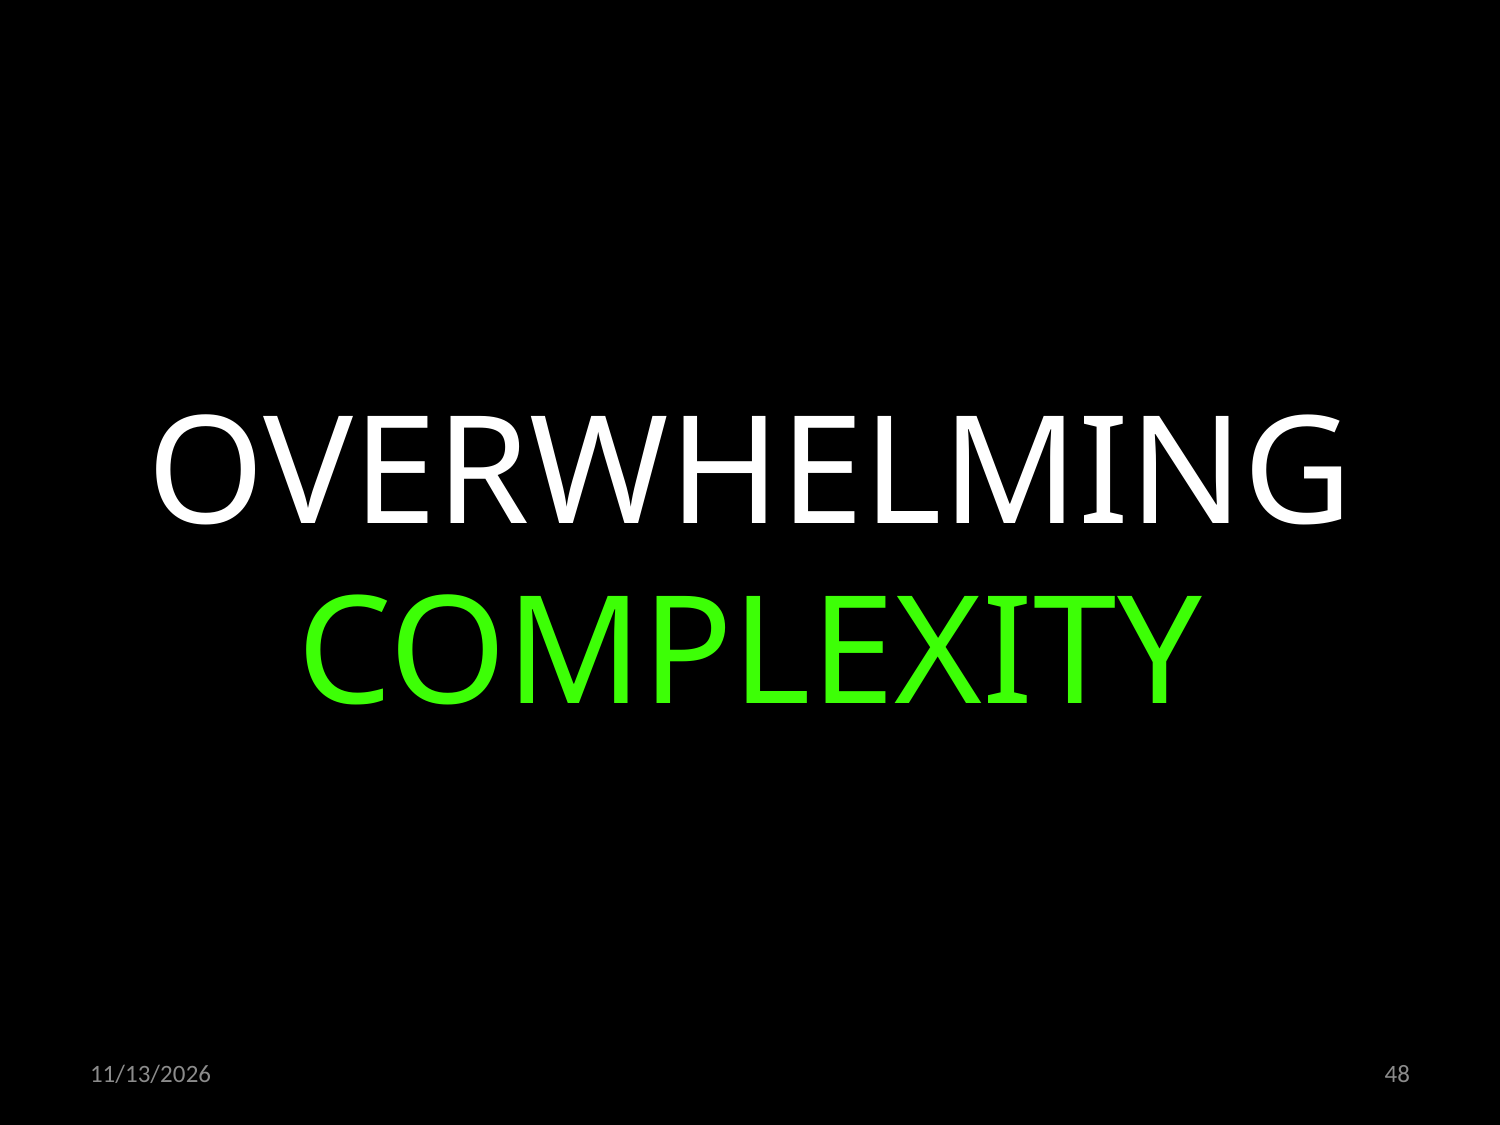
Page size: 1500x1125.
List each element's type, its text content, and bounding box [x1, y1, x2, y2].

text_box OVERWHELMING COMPLEXITY [0, 365, 1500, 468]
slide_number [75, 1042, 425, 1103]
slide_number 48 [1074, 1042, 1425, 1103]
